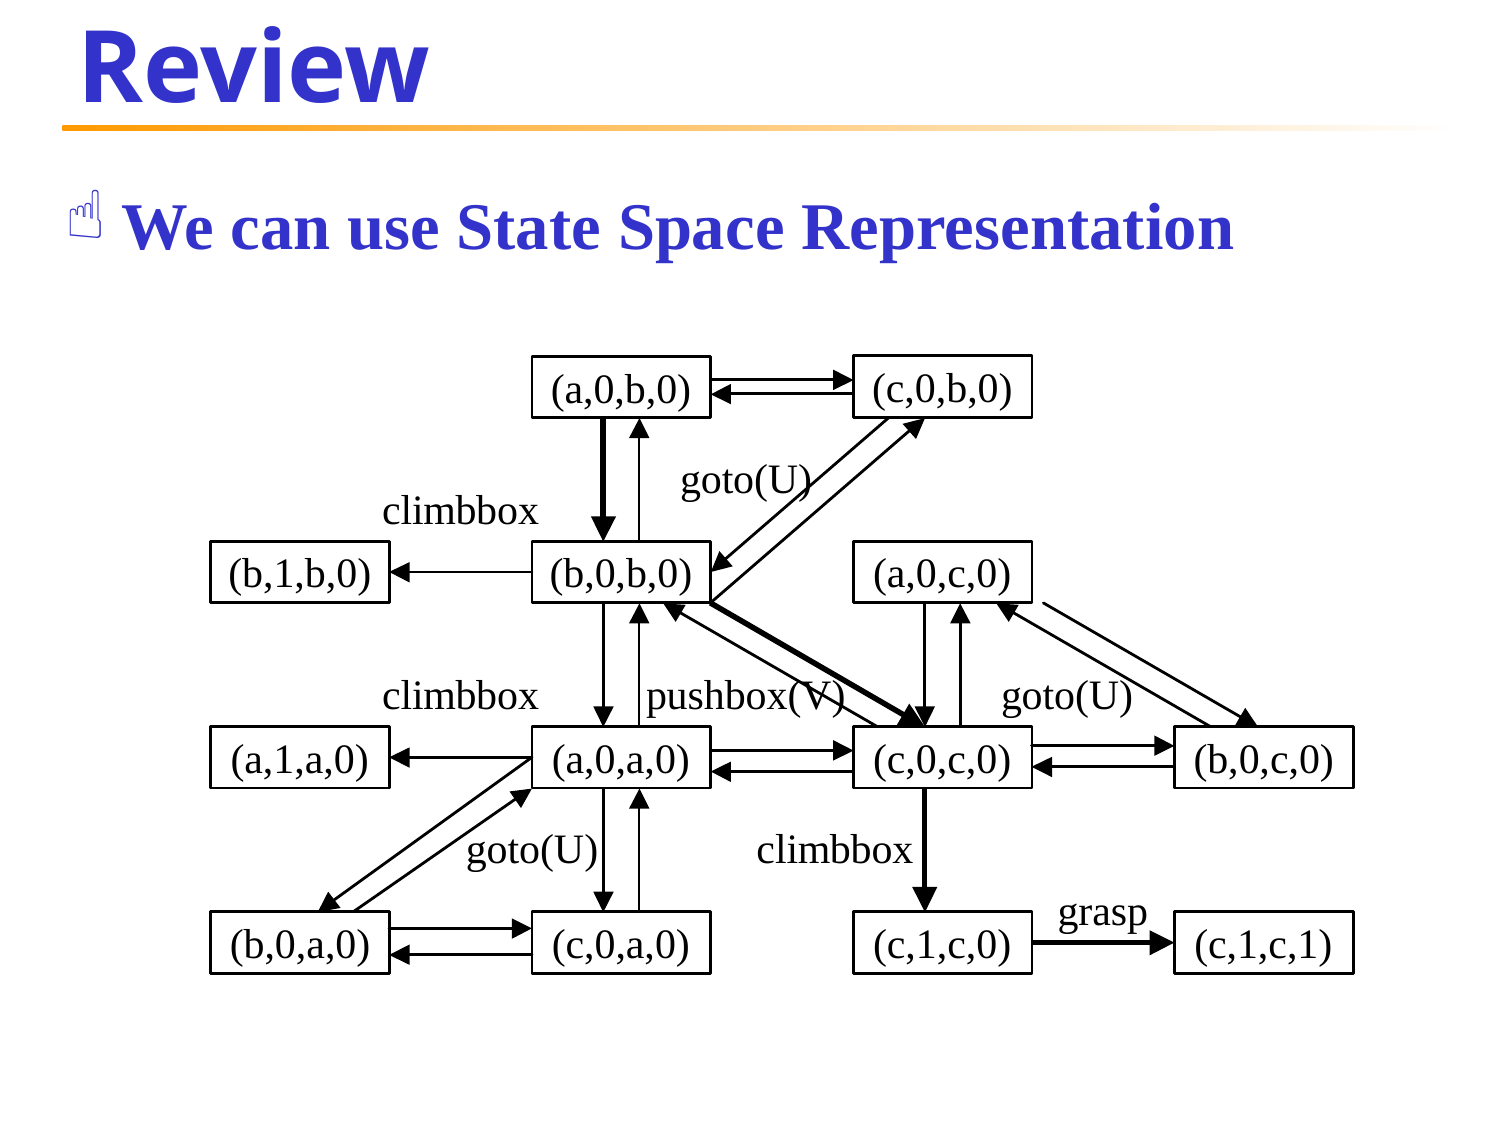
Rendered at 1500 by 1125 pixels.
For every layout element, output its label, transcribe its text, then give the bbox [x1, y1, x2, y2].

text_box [174, 324, 1388, 1003]
list We can use State Space Representation [50, 174, 1450, 1088]
title Review [62, 0, 1500, 125]
